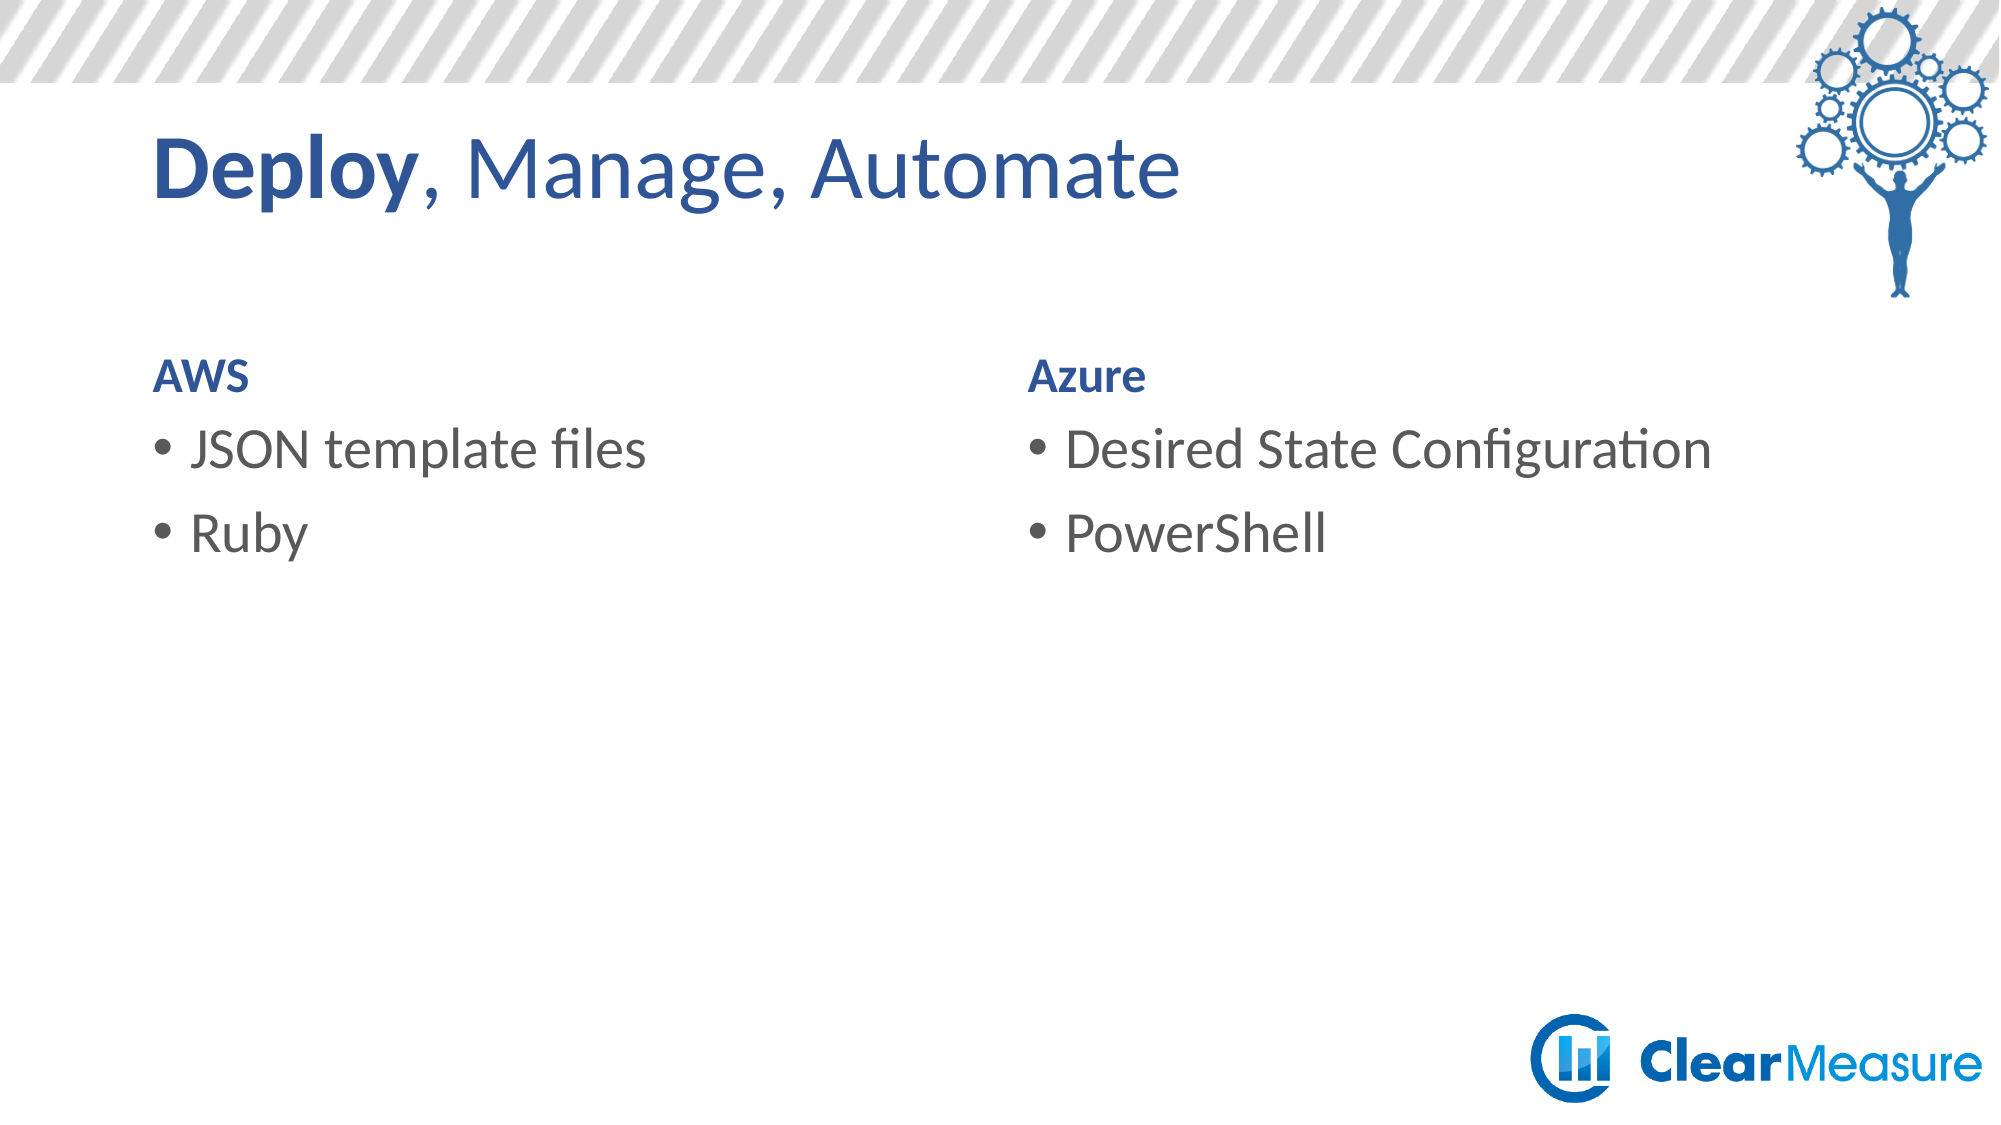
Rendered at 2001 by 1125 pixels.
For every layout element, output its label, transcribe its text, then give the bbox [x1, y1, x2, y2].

list AWS [137, 275, 984, 410]
list Desired State Configuration PowerShell [1012, 410, 1863, 1016]
picture [1527, 1009, 1984, 1107]
list Azure [1012, 275, 1863, 410]
picture [0, 0, 2000, 343]
list JSON template files Ruby [137, 410, 984, 1016]
title Deploy, Manage, Automate [137, 59, 1796, 278]
